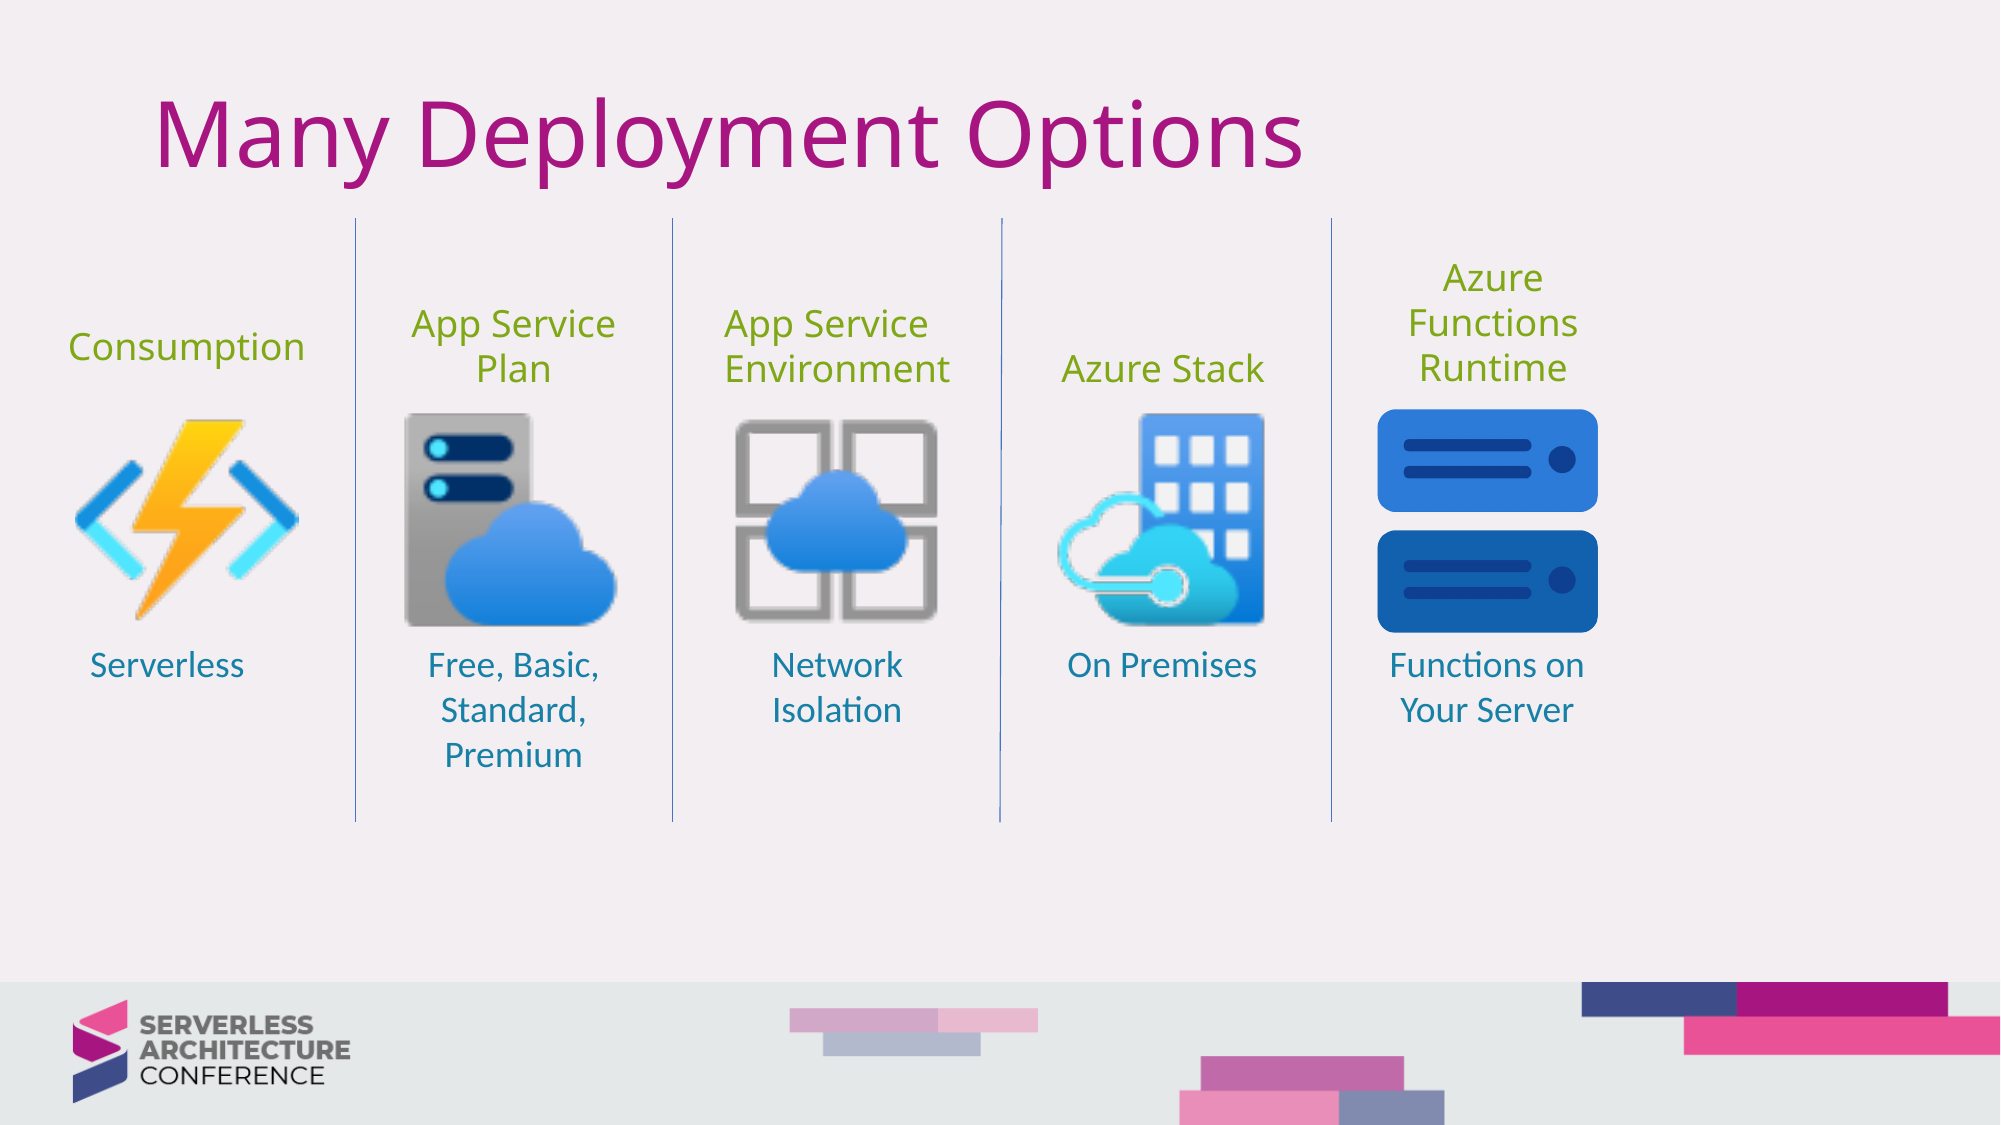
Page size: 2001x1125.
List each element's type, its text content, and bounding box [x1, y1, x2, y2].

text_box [1331, 218, 1618, 823]
picture [0, 0, 2001, 1125]
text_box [355, 218, 652, 823]
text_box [999, 218, 1297, 823]
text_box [672, 218, 977, 823]
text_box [37, 315, 338, 693]
title Many Deployment Options [137, 29, 1863, 247]
